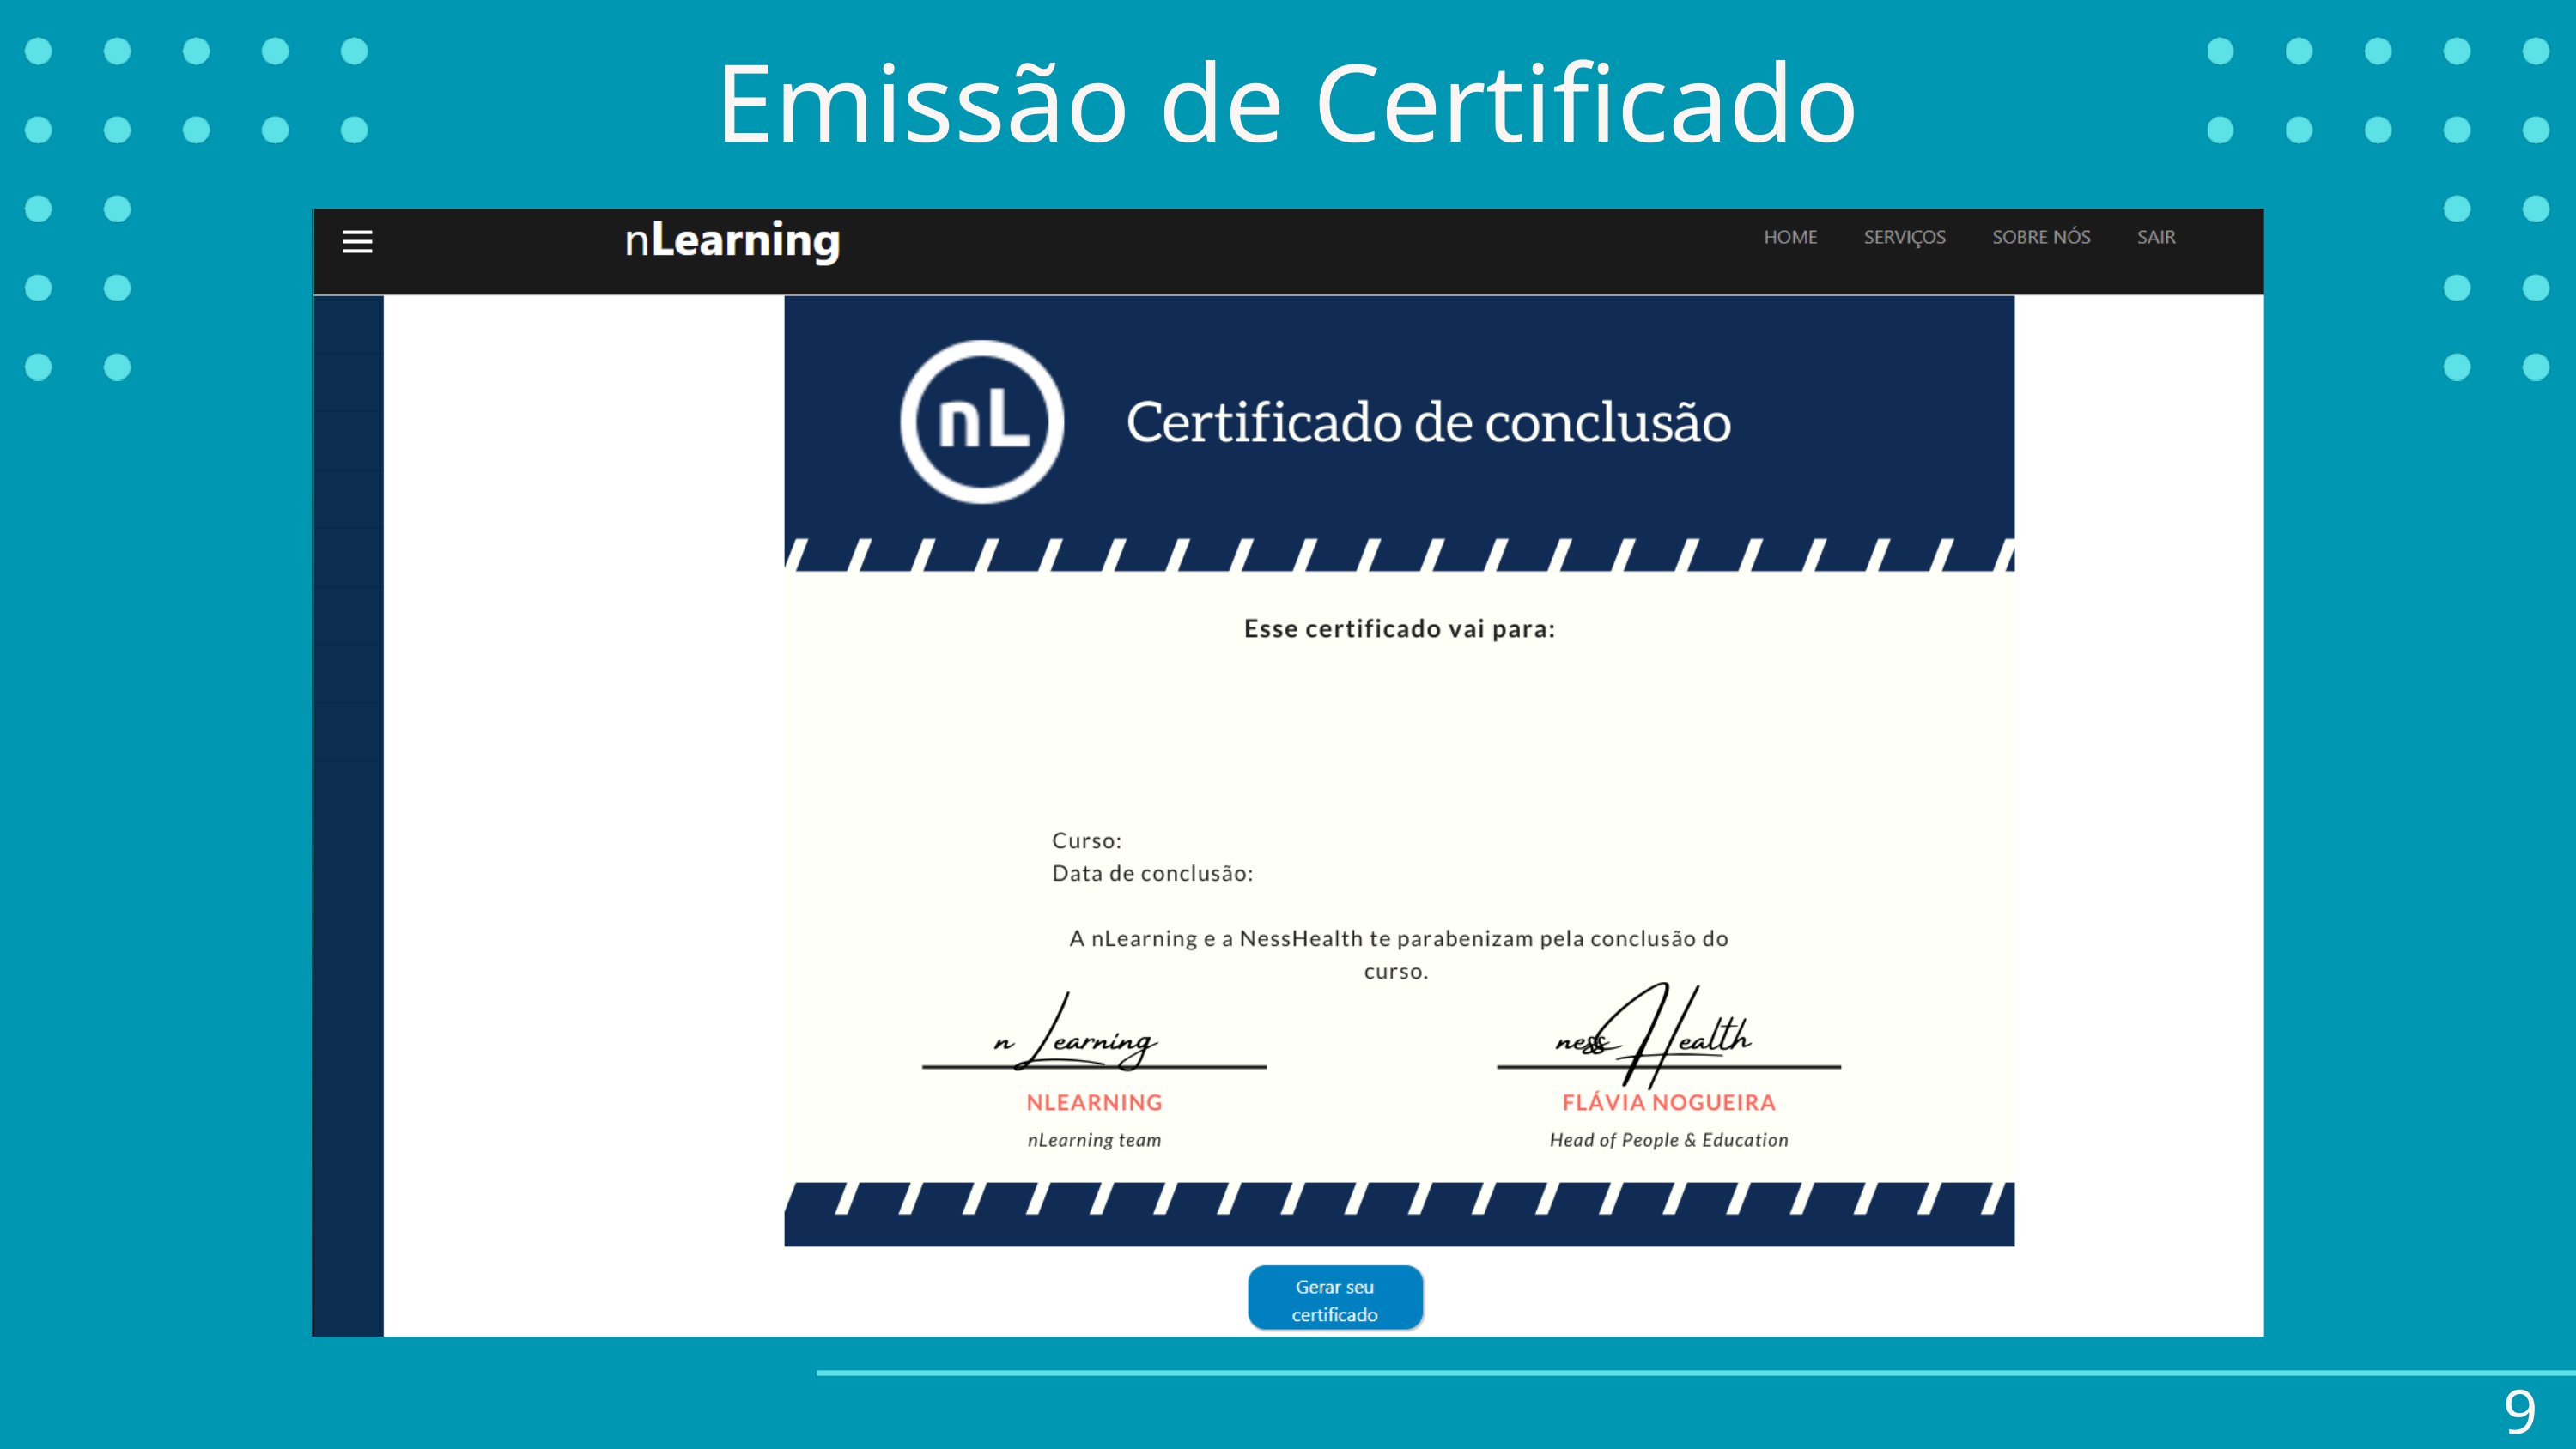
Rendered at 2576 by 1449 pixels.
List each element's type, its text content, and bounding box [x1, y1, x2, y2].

text_box [2207, 0, 2576, 381]
text_box [0, 0, 368, 381]
text_box 9 [2503, 1361, 2539, 1446]
text_box Emissão de Certificado [694, 13, 1882, 164]
text_box [312, 209, 2264, 1337]
